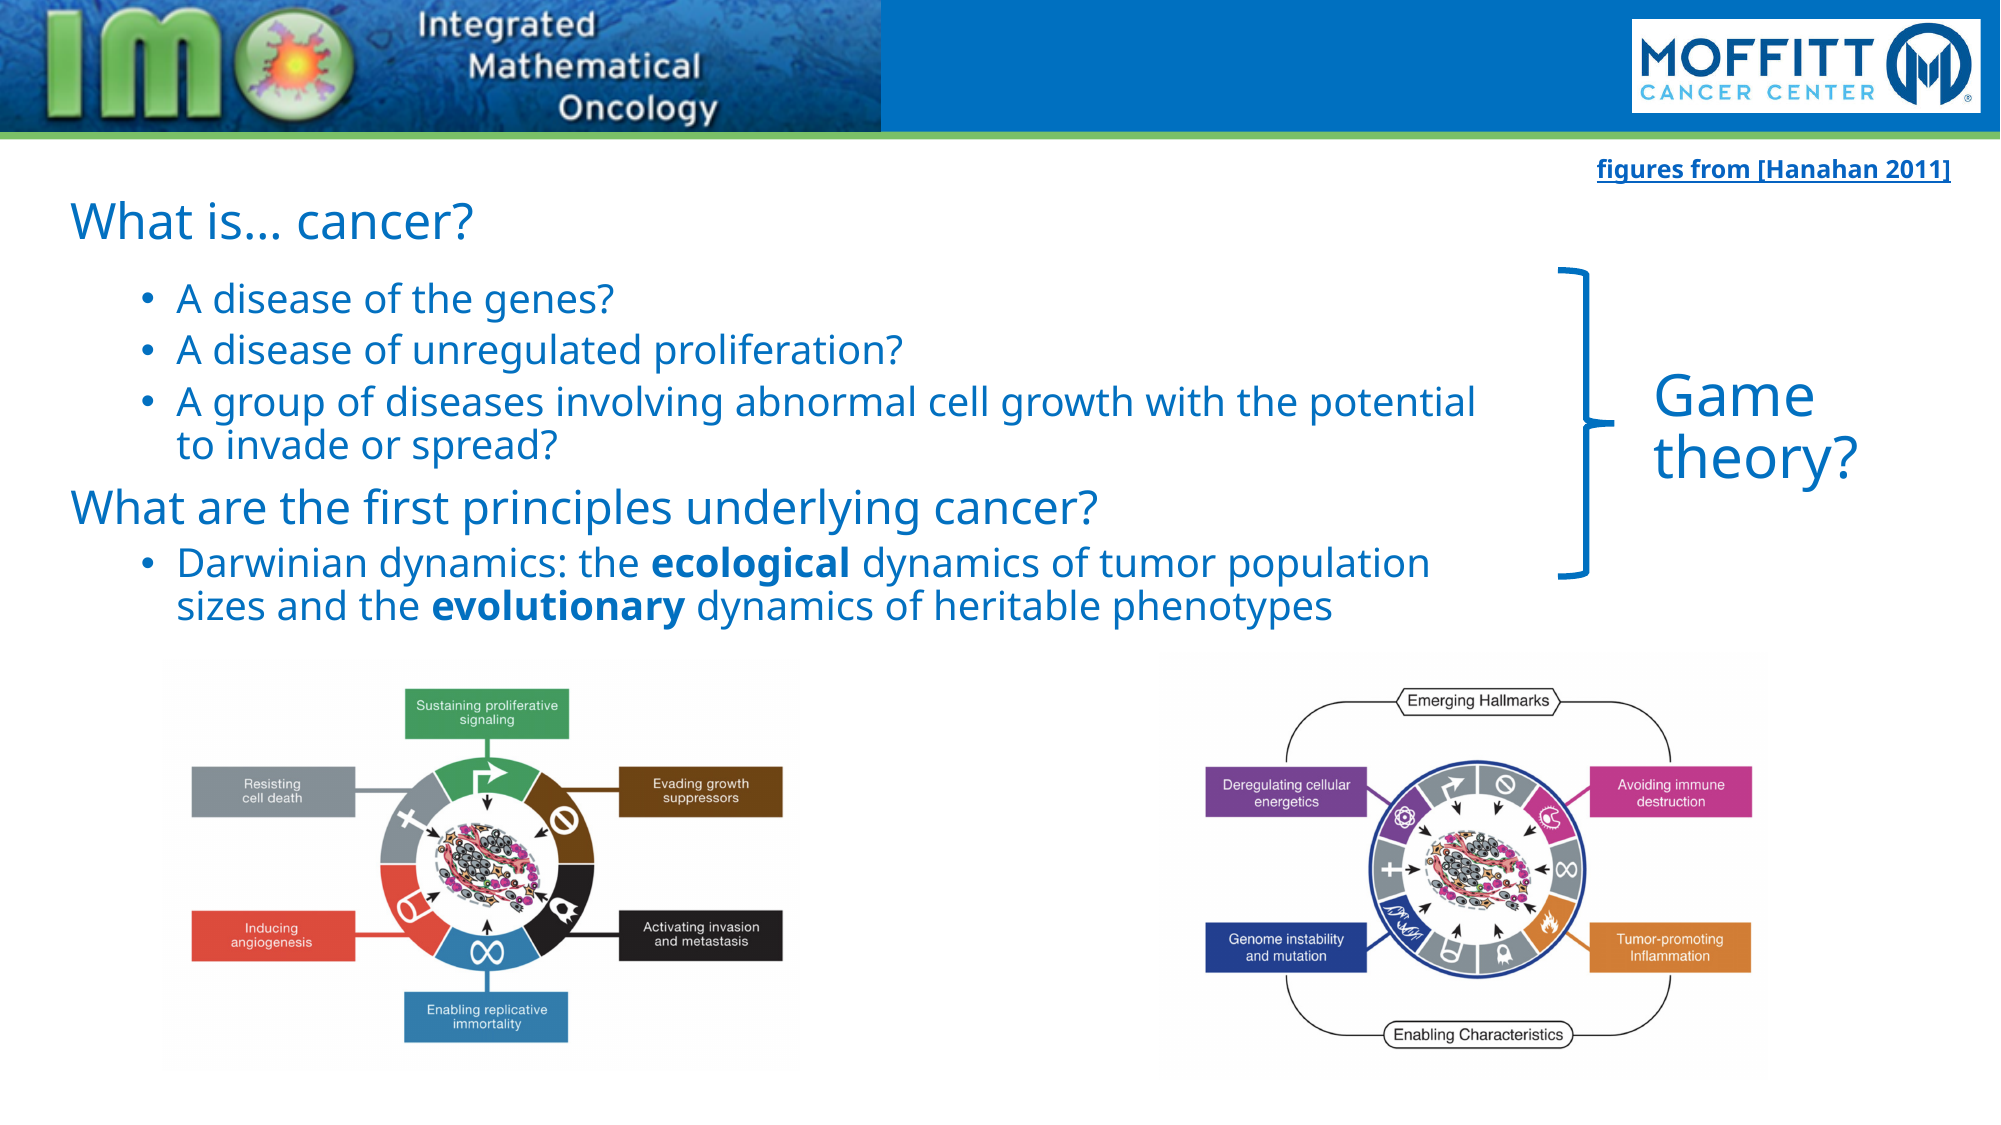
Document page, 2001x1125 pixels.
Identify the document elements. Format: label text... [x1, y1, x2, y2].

picture [162, 659, 800, 1071]
picture [1632, 19, 1981, 113]
text_box What is… cancer? [55, 189, 1674, 305]
text_box A disease of the genes? A disease of unregulated proliferation? A group of diseases involving abnormal cell growth with the potential to invade or spread? What are the first principles underlying cancer? Darwinian dynamics: the ecological dynamics of tumor population sizes and the evolutionary dynamics of heritable phenotypes [55, 305, 1534, 637]
text_box [881, 0, 2000, 131]
picture [1159, 652, 1768, 1080]
text_box Game theory? [1638, 358, 1917, 532]
text_box figures from [Hanahan 2011] [1581, 146, 2000, 196]
text_box [0, 131, 2000, 140]
picture [0, 0, 881, 132]
text_box [1557, 305, 1615, 578]
